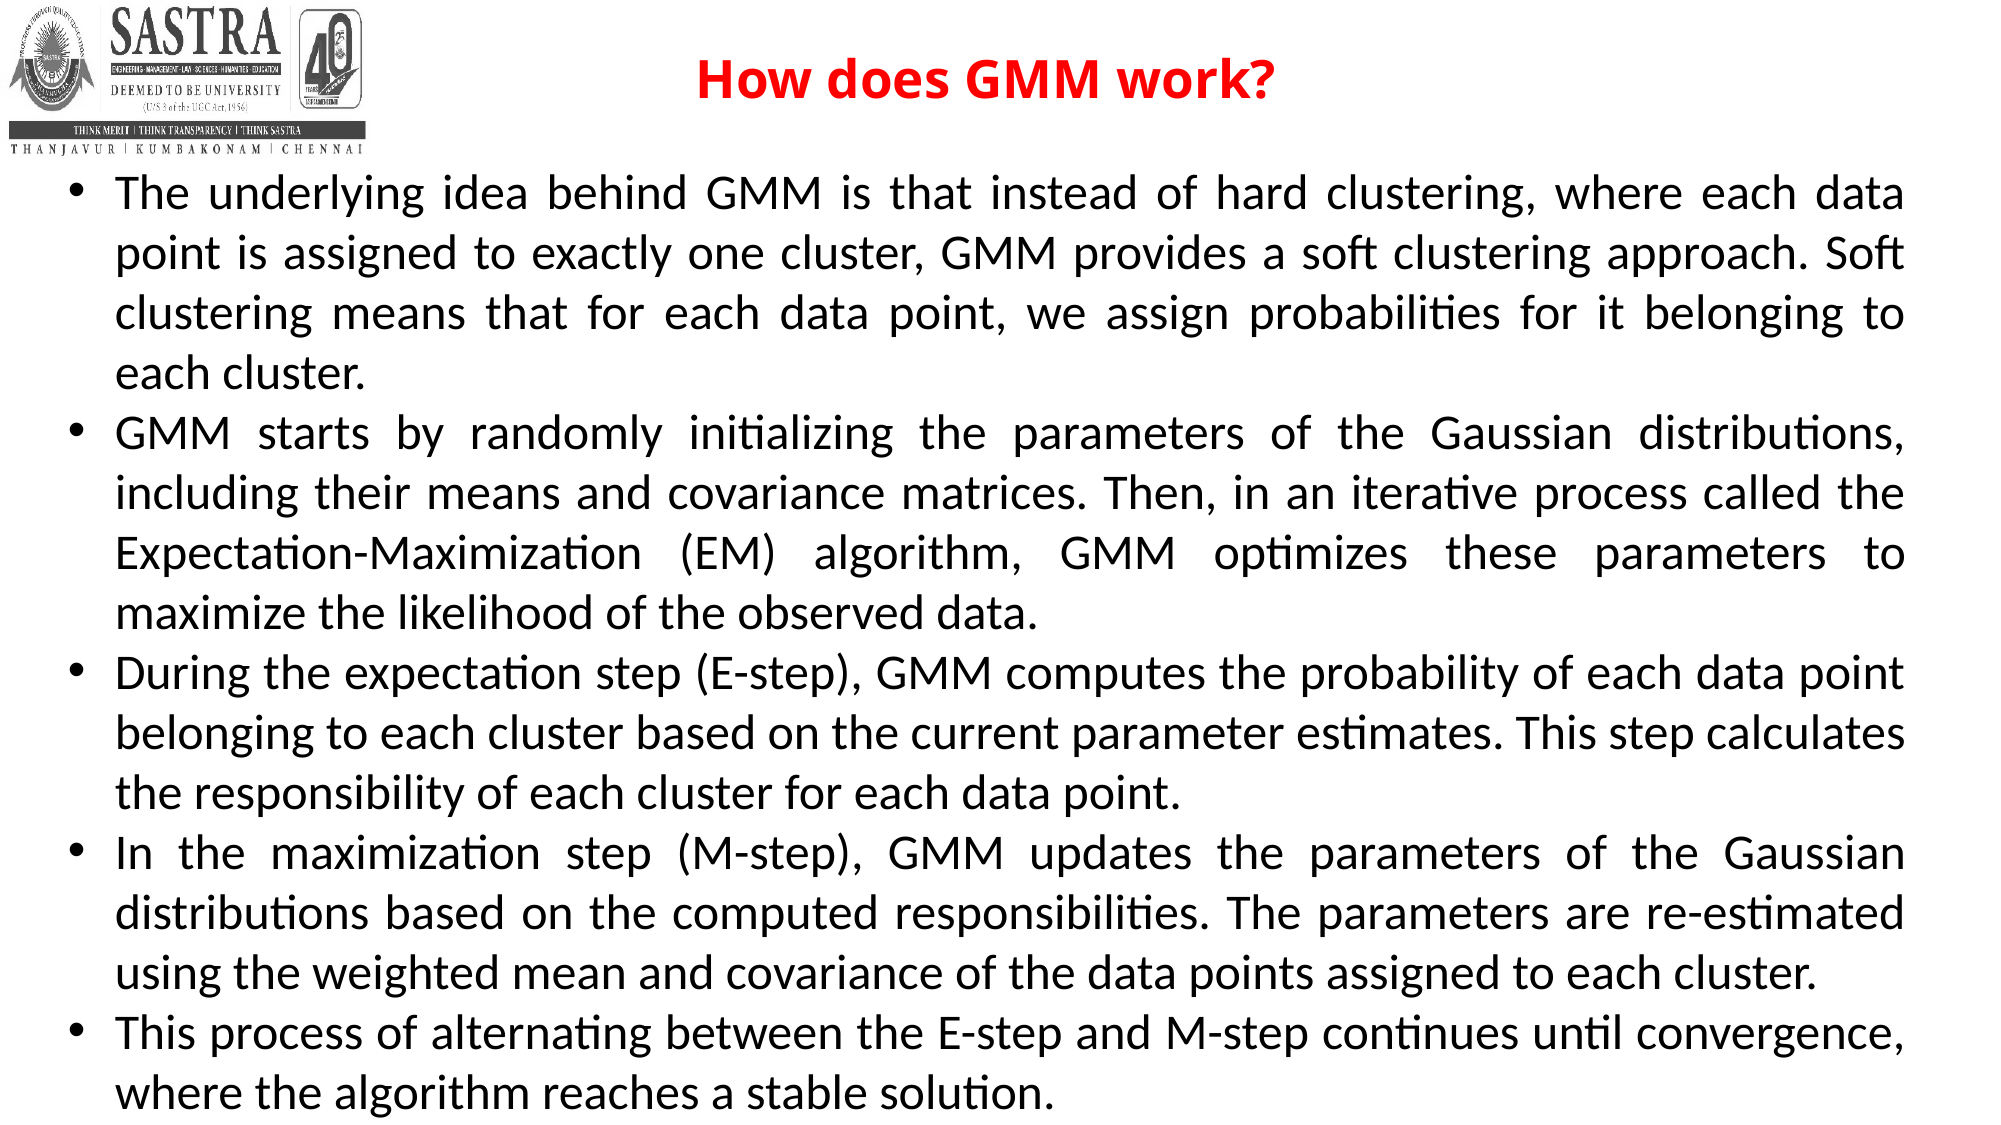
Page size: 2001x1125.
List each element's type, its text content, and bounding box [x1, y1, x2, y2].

list The underlying idea behind GMM is that instead of hard clustering, where each data point is assigned to exactly one cluster, GMM provides a soft clustering approach. Soft clustering means that for each data point, we assign probabilities for it belonging to each cluster. GMM starts by randomly initializing the parameters of the Gaussian distributions, including their means and covariance matrices. Then, in an iterative process called the Expectation-Maximization (EM) algorithm, GMM optimizes these parameters to maximize the likelihood of the observed data. During the expectation step (E-step), GMM computes the probability of each data point belonging to each cluster based on the current parameter estimates. This step calculates the responsibility of each cluster for each data point. In the maximization step (M-step), GMM updates the parameters of the Gaussian distributions based on the computed responsibilities. The parameters are re-estimated using the weighted mean and covariance of the data points assigned to each cluster. This process of alternating between the E-step and M-step continues until convergence, where the algorithm reaches a stable solution. [0, 159, 1907, 1125]
picture [0, 0, 372, 163]
title How does GMM work? [555, 45, 1417, 234]
